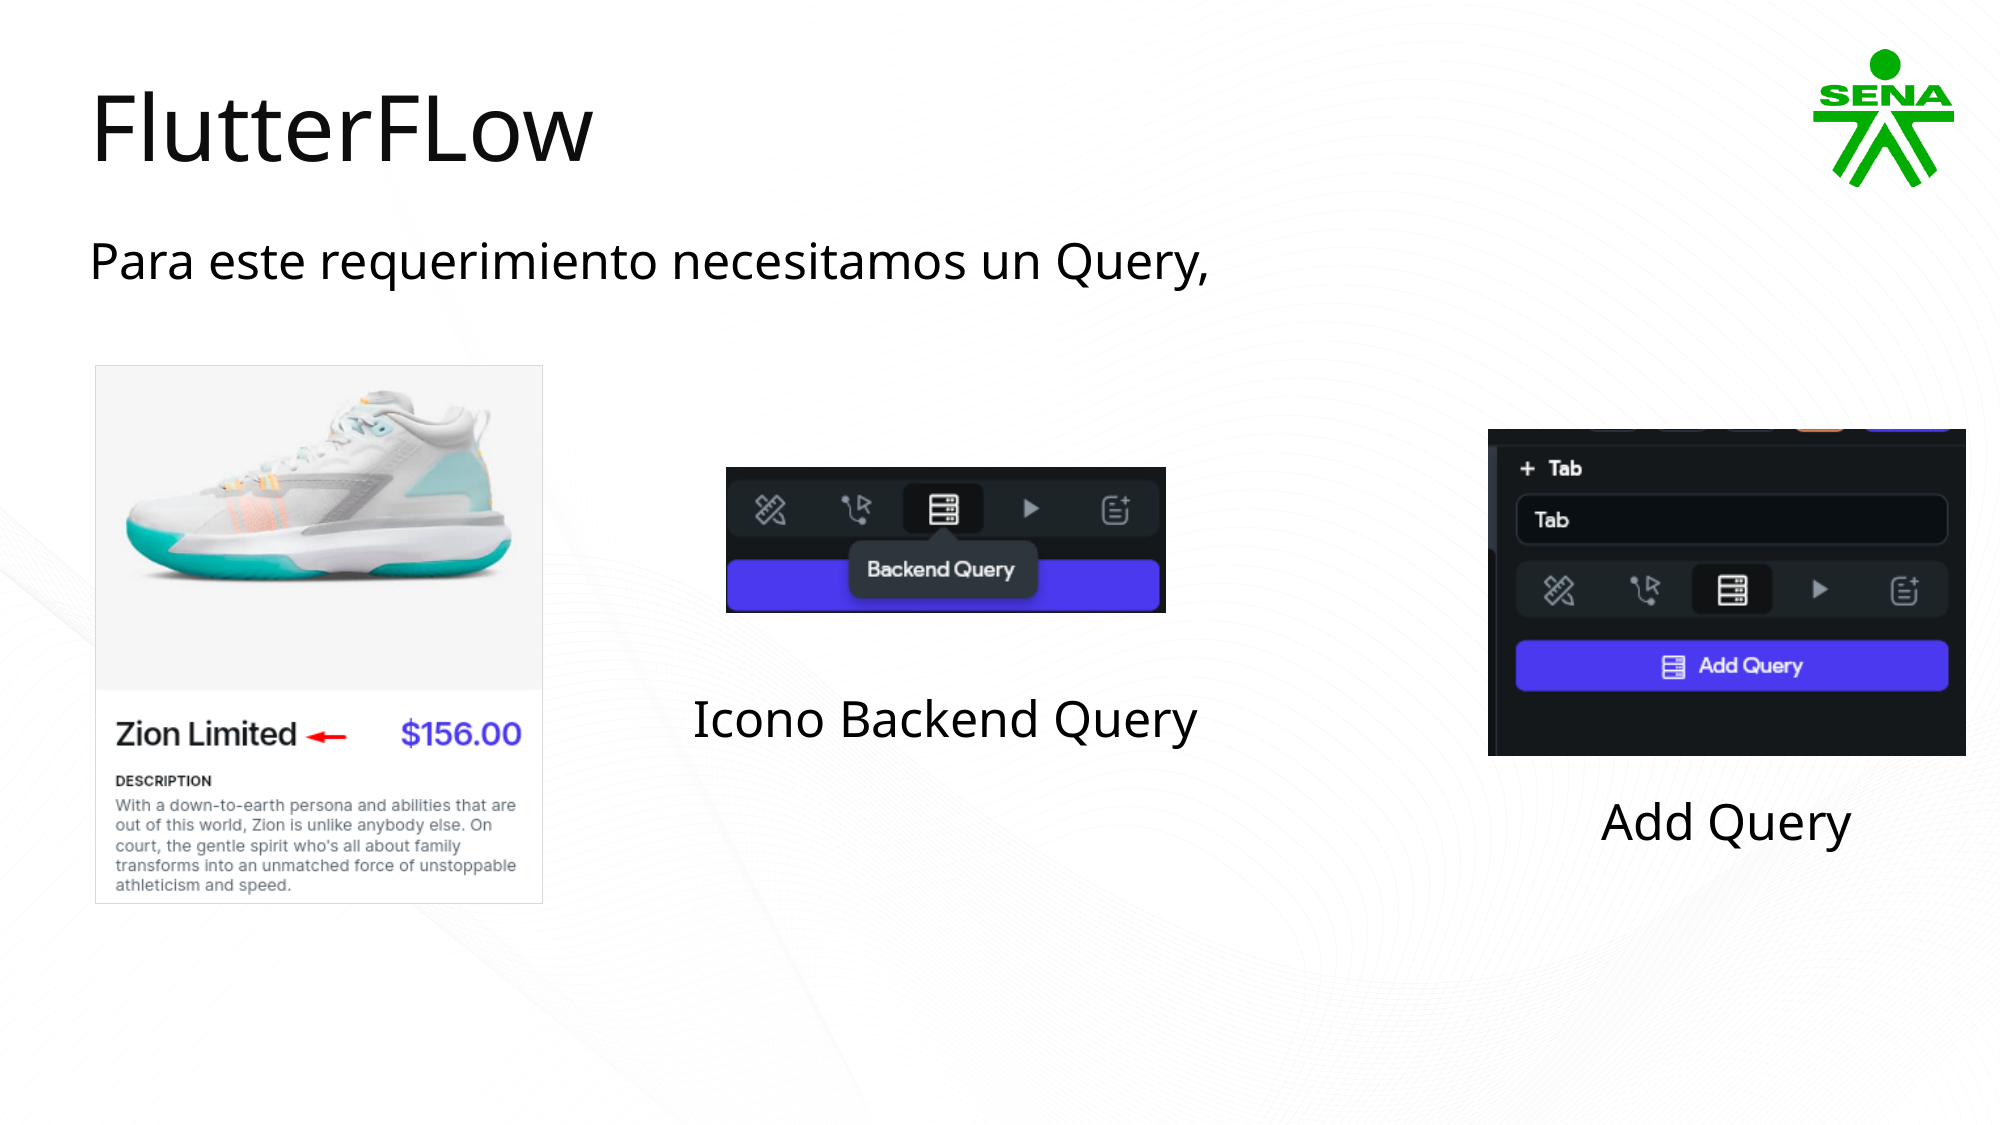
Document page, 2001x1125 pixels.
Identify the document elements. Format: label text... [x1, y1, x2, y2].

text_box Add Query [1562, 783, 1892, 858]
text_box Para este requerimiento necesitamos un Query, [74, 221, 1800, 297]
picture [0, 0, 2000, 1125]
text_box FlutterFLow [74, 75, 1800, 186]
text_box Icono Backend Query [642, 679, 1250, 755]
